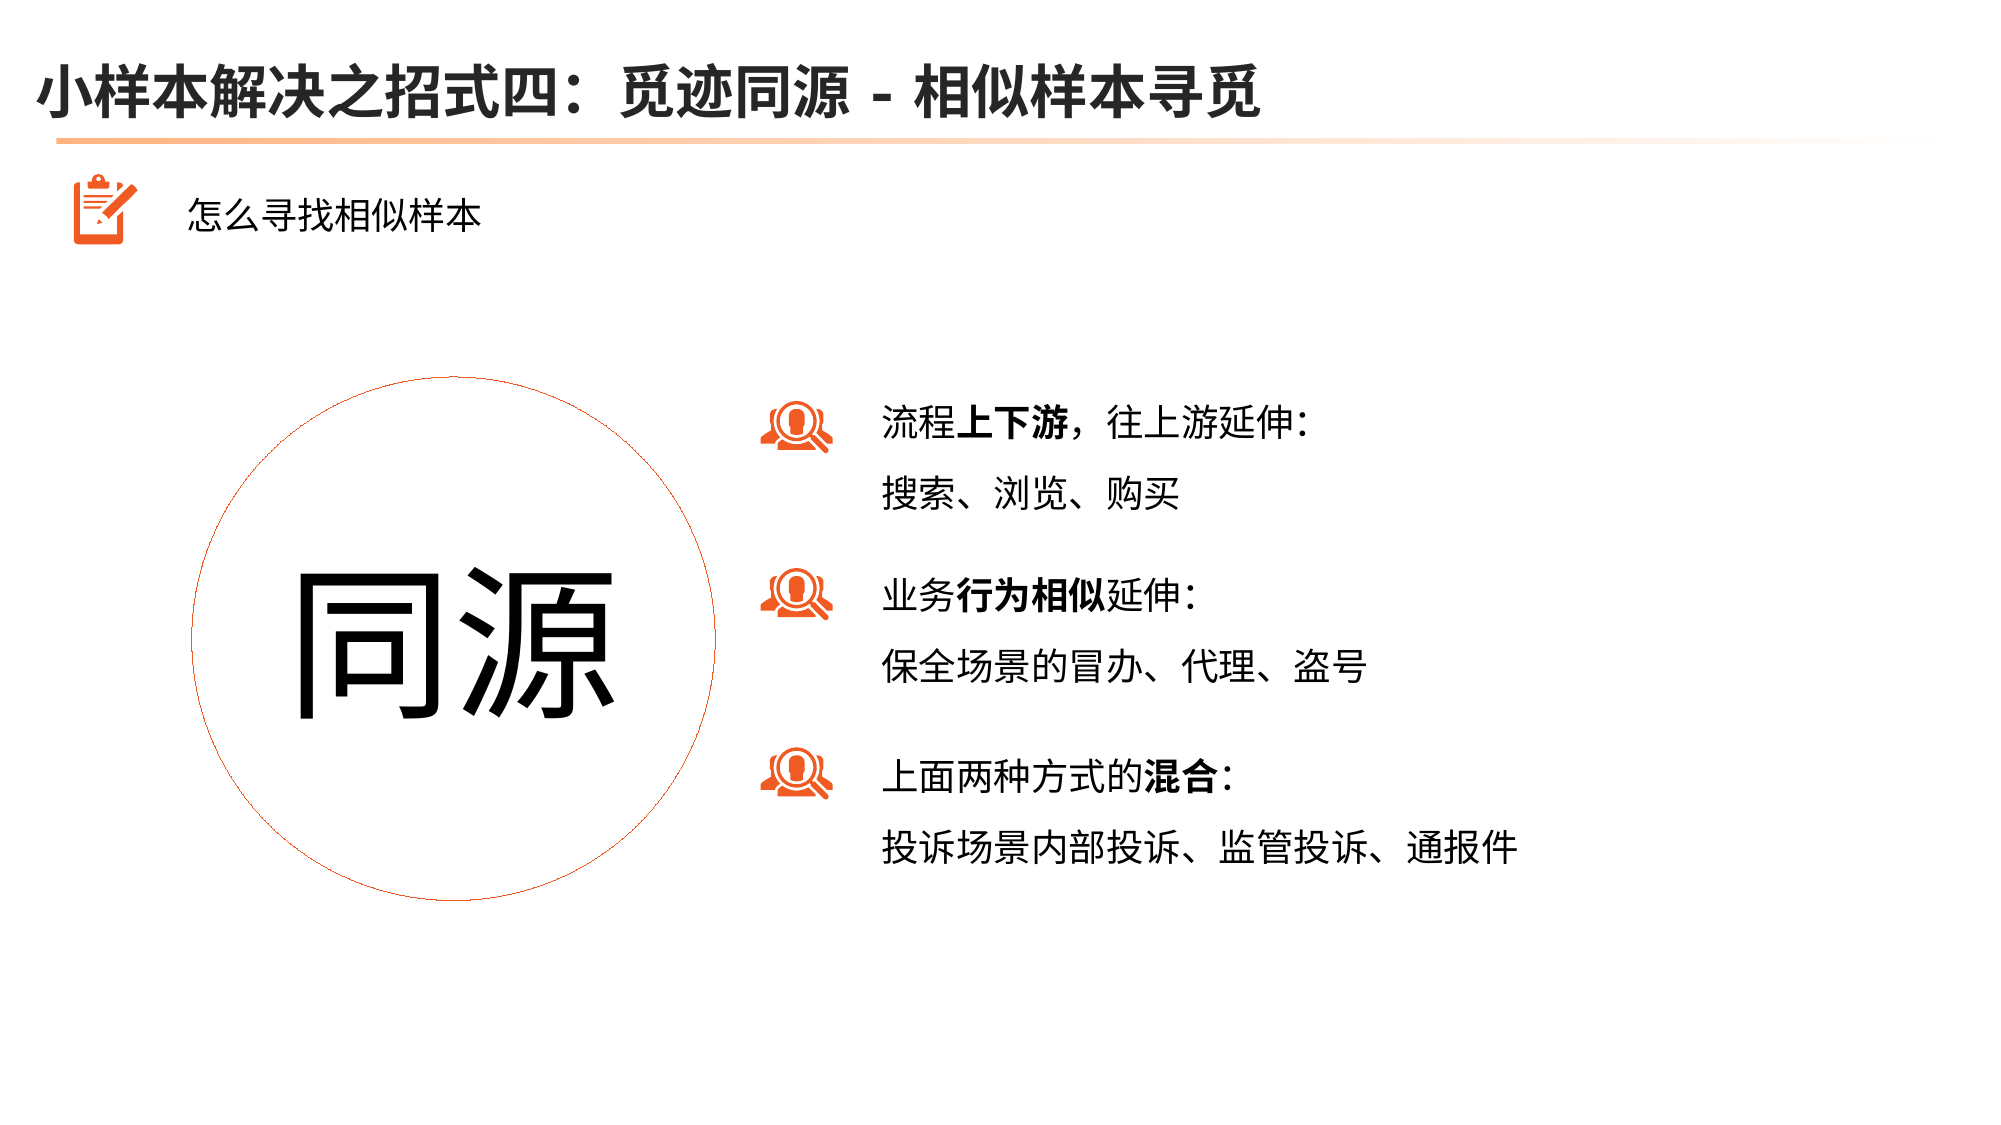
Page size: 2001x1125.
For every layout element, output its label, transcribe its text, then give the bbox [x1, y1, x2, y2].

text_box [760, 401, 833, 454]
text_box 怎么寻找相似样本 [153, 184, 821, 245]
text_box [760, 747, 833, 800]
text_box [73, 174, 138, 245]
text_box 搜索、浏览、购买 [848, 463, 1516, 539]
text_box 保全场景的冒办、代理、盗号 [848, 635, 1516, 712]
text_box 同源 [191, 376, 716, 901]
text_box 业务行为相似延伸： [848, 565, 1516, 635]
text_box 上面两种方式的混合： [848, 745, 1516, 816]
text_box 小样本解决之招式四：觅迹同源-相似样本寻觅 [20, 11, 1947, 155]
text_box 流程上下游，往上游延伸： [848, 391, 1516, 463]
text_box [760, 568, 833, 621]
text_box 投诉场景内部投诉、监管投诉、通报件 [848, 816, 1616, 893]
